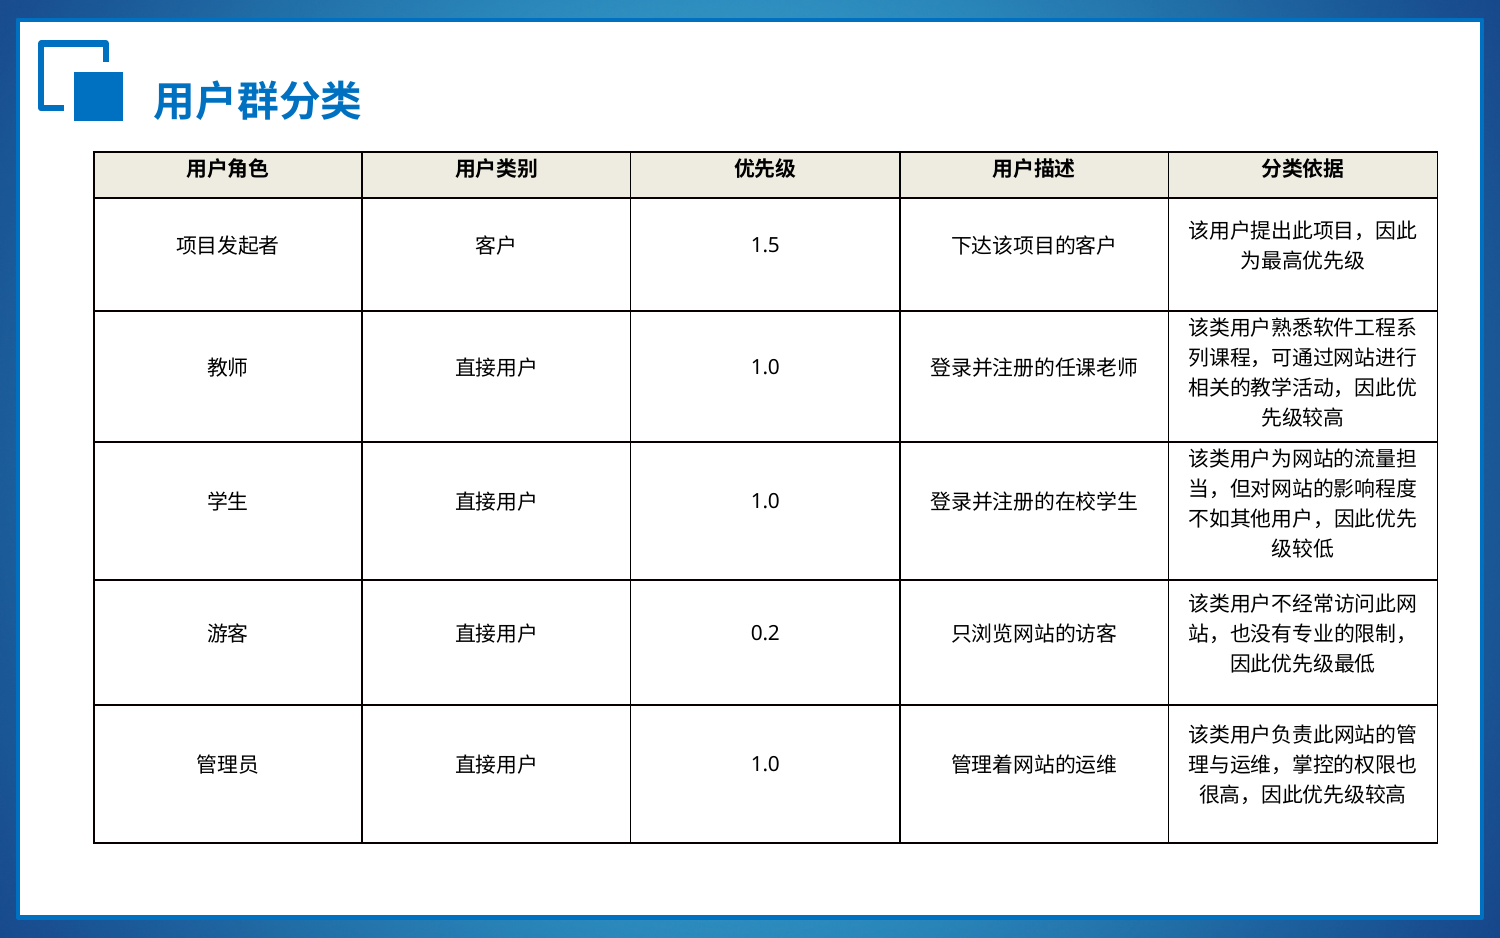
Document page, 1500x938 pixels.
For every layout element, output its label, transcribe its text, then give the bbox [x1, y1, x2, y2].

table_cell 该类用户熟悉软件工程系列课程，可通过网站进行相关的教学活动，因此优先级较高 [1169, 312, 1437, 441]
table_cell 0.2 [631, 581, 899, 704]
table_cell 该类用户为网站的流量担当，但对网站的影响程度不如其他用户，因此优先级较低 [1169, 443, 1437, 579]
table_cell 1.0 [631, 312, 899, 441]
table_cell 1.0 [631, 706, 899, 842]
table_cell 该类用户不经常访问此网站，也没有专业的限制，因此优先级最低 [1169, 581, 1437, 704]
table_cell 该用户提出此项目，因此为最高优先级 [1169, 199, 1437, 310]
table_header 用户角色 [95, 153, 361, 197]
table_cell 直接用户 [363, 581, 630, 704]
table_cell 该类用户负责此网站的管理与运维，掌控的权限也很高，因此优先级较高 [1169, 706, 1437, 842]
text_box 用户群分类 [138, 67, 378, 132]
table_header 分类依据 [1169, 153, 1437, 197]
table_cell 直接用户 [363, 706, 630, 842]
picture [0, 0, 1500, 938]
table_cell 学生 [95, 443, 361, 579]
table_cell 只浏览网站的访客 [901, 581, 1168, 704]
table_cell 登录并注册的在校学生 [901, 443, 1168, 579]
table_cell 直接用户 [363, 443, 630, 579]
table_cell 1.0 [631, 443, 899, 579]
table_header 用户描述 [901, 153, 1168, 197]
table_cell 1.5 [631, 199, 899, 310]
text_box [67, 65, 130, 128]
table_cell 客户 [363, 199, 630, 310]
table_cell 登录并注册的任课老师 [901, 312, 1168, 441]
table_cell 游客 [95, 581, 361, 704]
table_cell 项目发起者 [95, 199, 361, 310]
table_cell 管理员 [95, 706, 361, 842]
table_cell 教师 [95, 312, 361, 441]
text_box [16, 18, 1484, 920]
table_header 用户类别 [363, 153, 630, 197]
table_cell 直接用户 [363, 312, 630, 441]
table_cell 管理着网站的运维 [901, 706, 1168, 842]
table_header 优先级 [631, 153, 899, 197]
table_cell 下达该项目的客户 [901, 199, 1168, 310]
text_box [39, 41, 108, 110]
